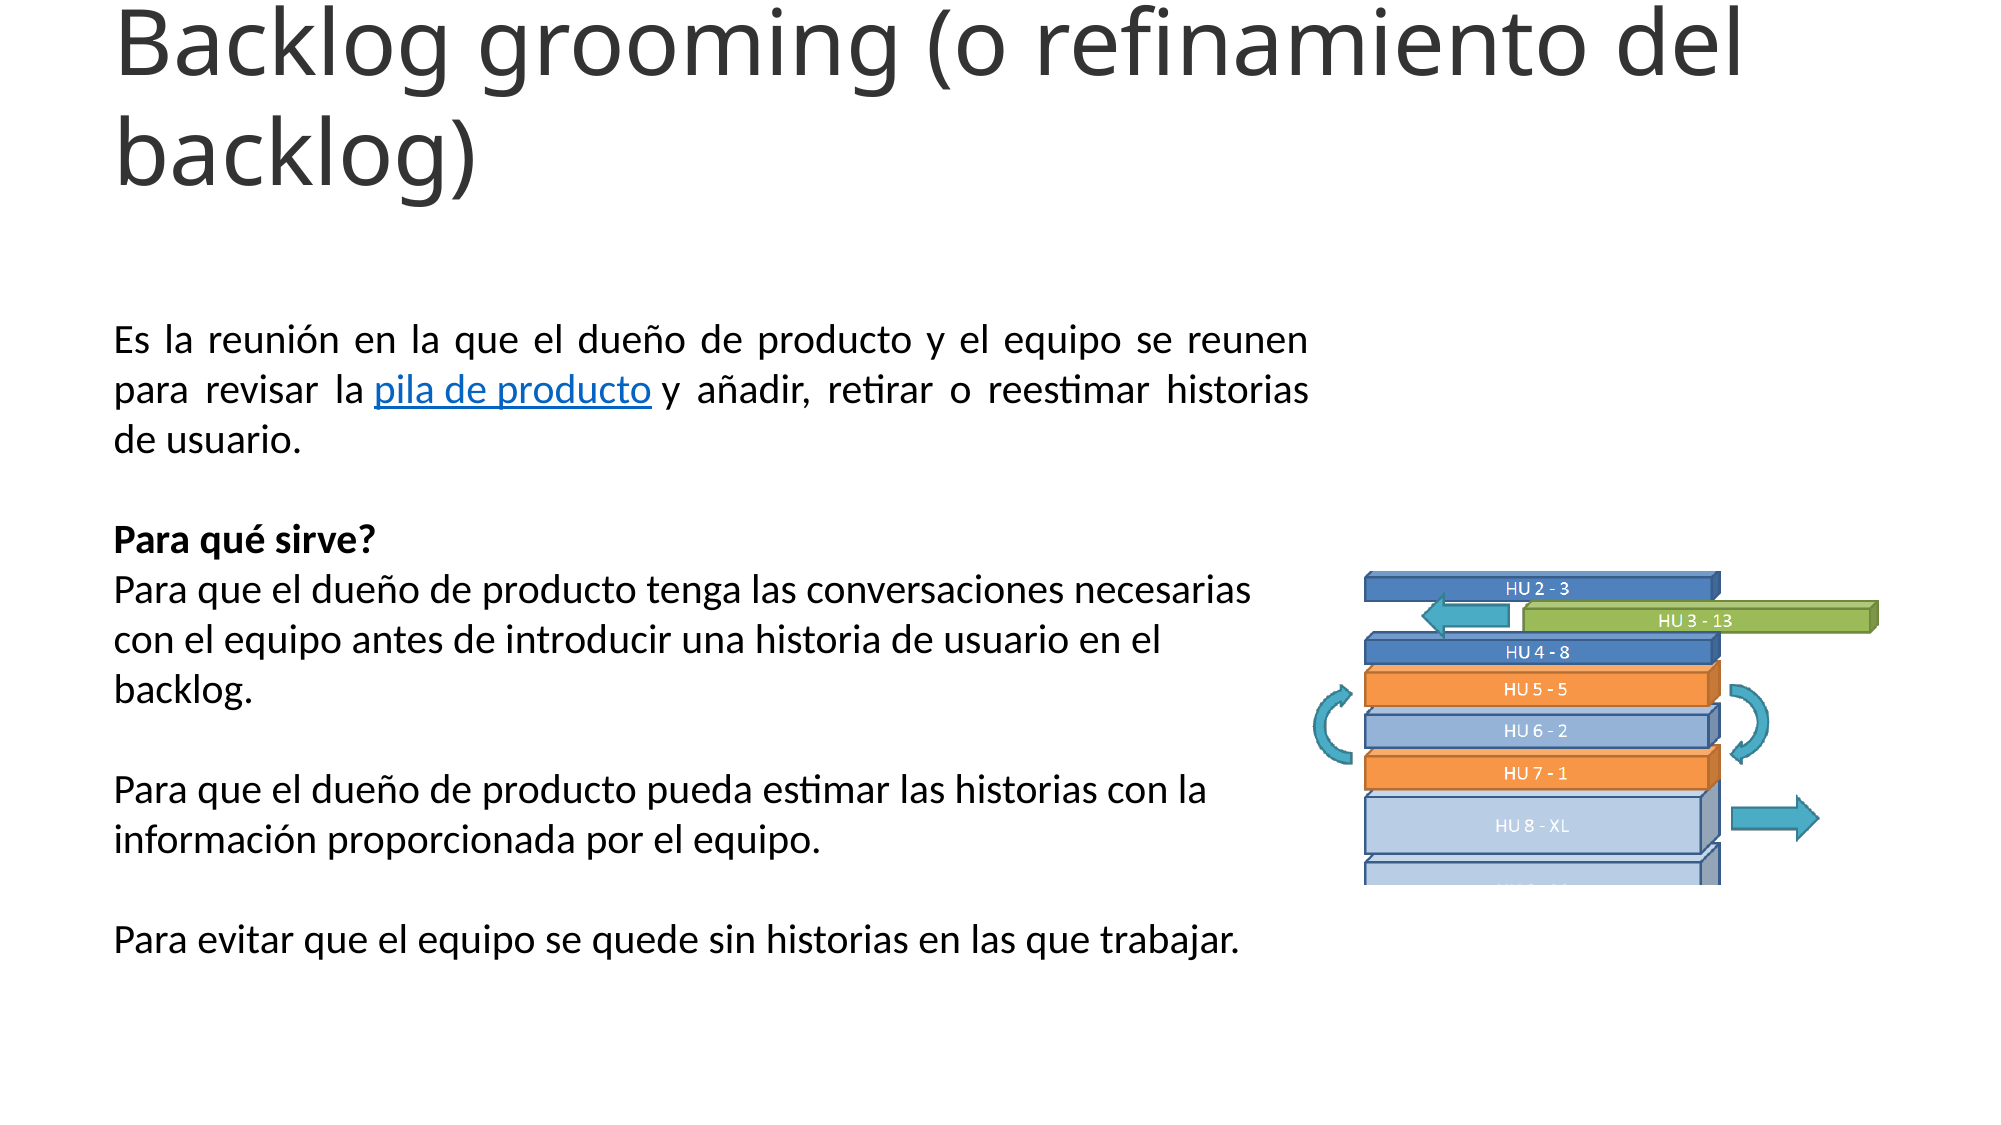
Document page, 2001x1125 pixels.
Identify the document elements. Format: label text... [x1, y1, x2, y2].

picture [1298, 571, 1895, 885]
text_box Es la reunión en la que el dueño de producto y el equipo se reunen para revisar la pila de producto y añadir, retirar o reestimar historias de usuario. Para qué sirve? Para que el dueño de producto tenga las conversaciones necesarias con el equipo antes de introducir una historia de usuario en el backlog. Para que el dueño de producto pueda estimar las historias con la información proporcionada por el equipo. Para evitar que el equipo se quede sin historias en las que trabajar. [98, 303, 1325, 1125]
text_box Backlog grooming (o refinamiento del backlog) [98, 0, 1955, 188]
